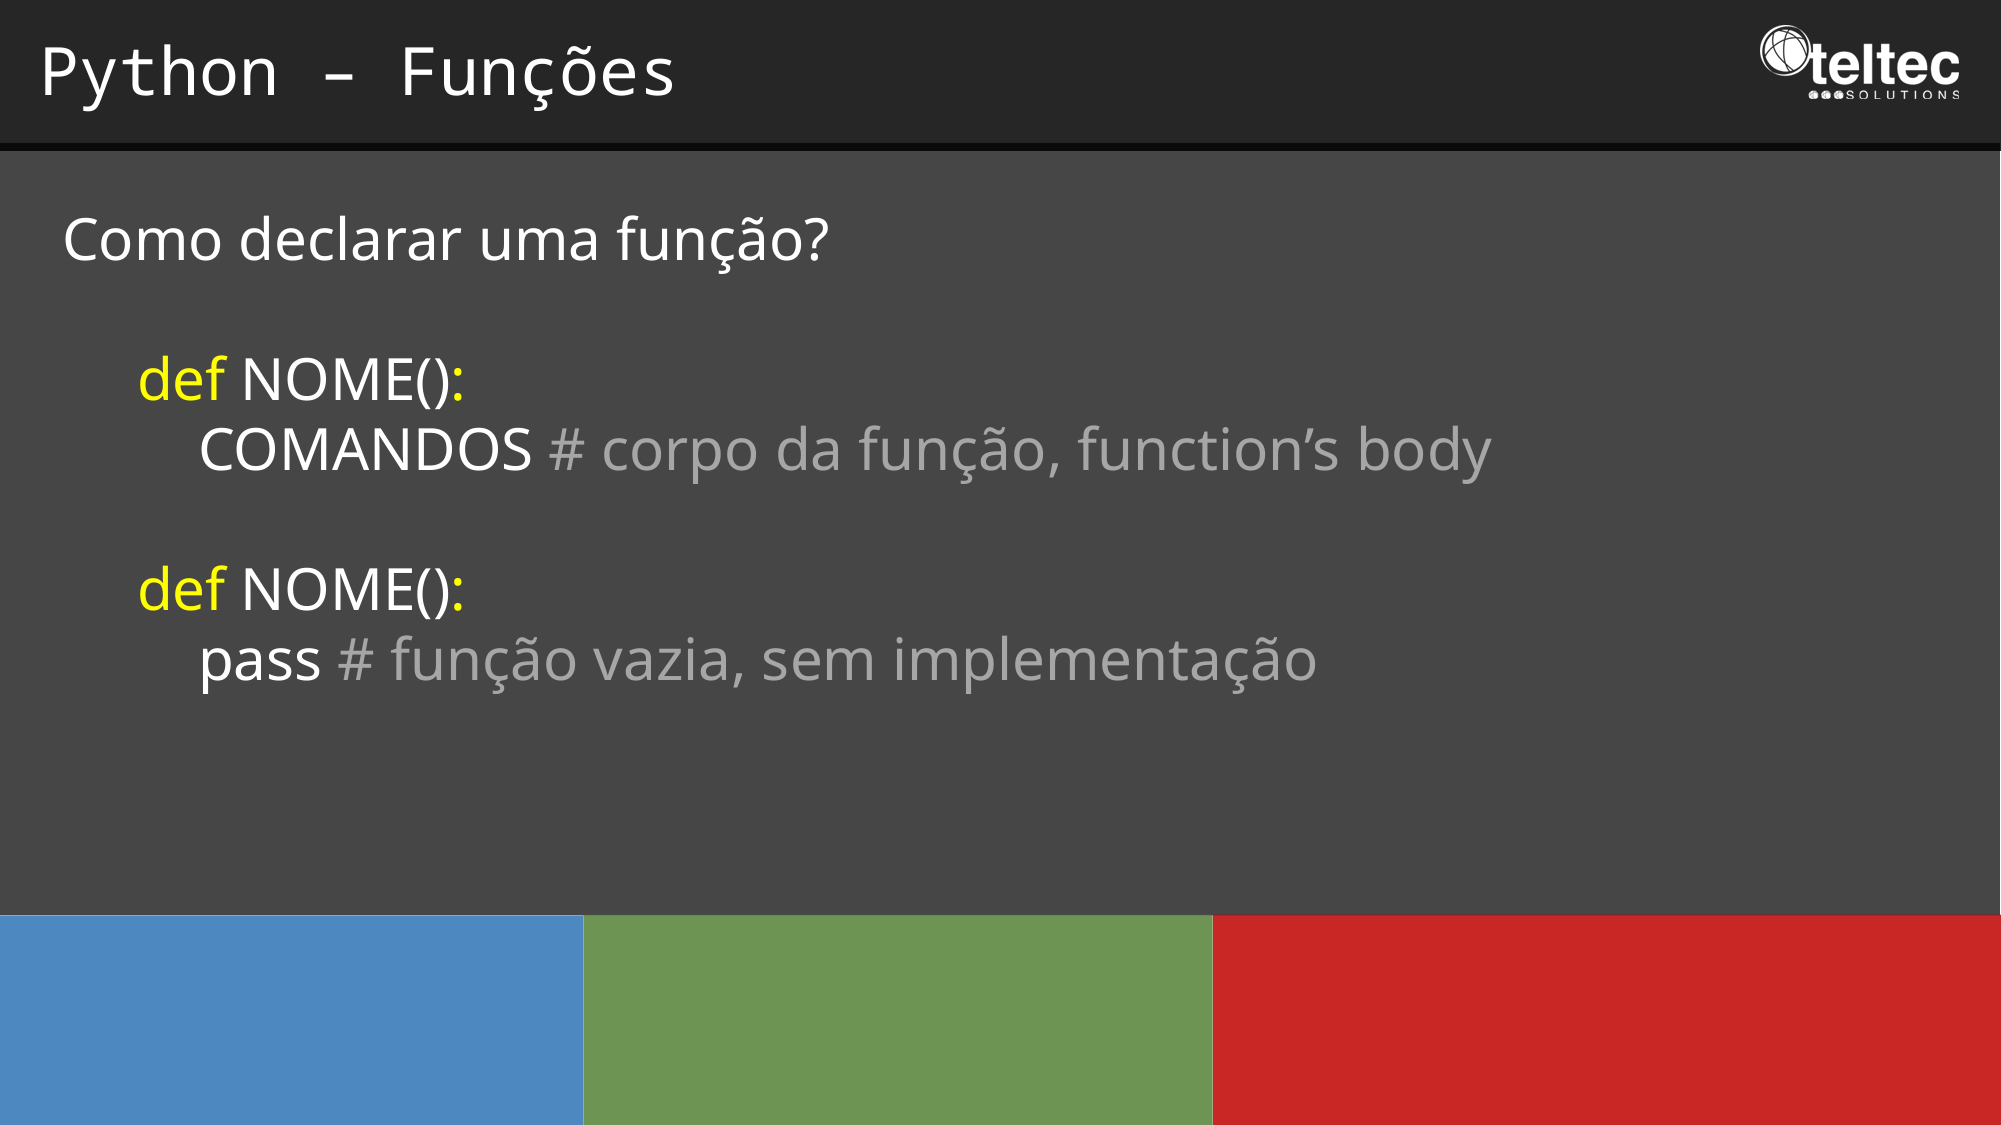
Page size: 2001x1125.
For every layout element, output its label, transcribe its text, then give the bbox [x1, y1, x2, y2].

text_box Como declarar uma função? def NOME(): COMANDOS # corpo da função, function’s body def NOME(): pass # função vazia, sem implementação [47, 194, 1943, 866]
text_box Python – Funções [24, 20, 694, 116]
